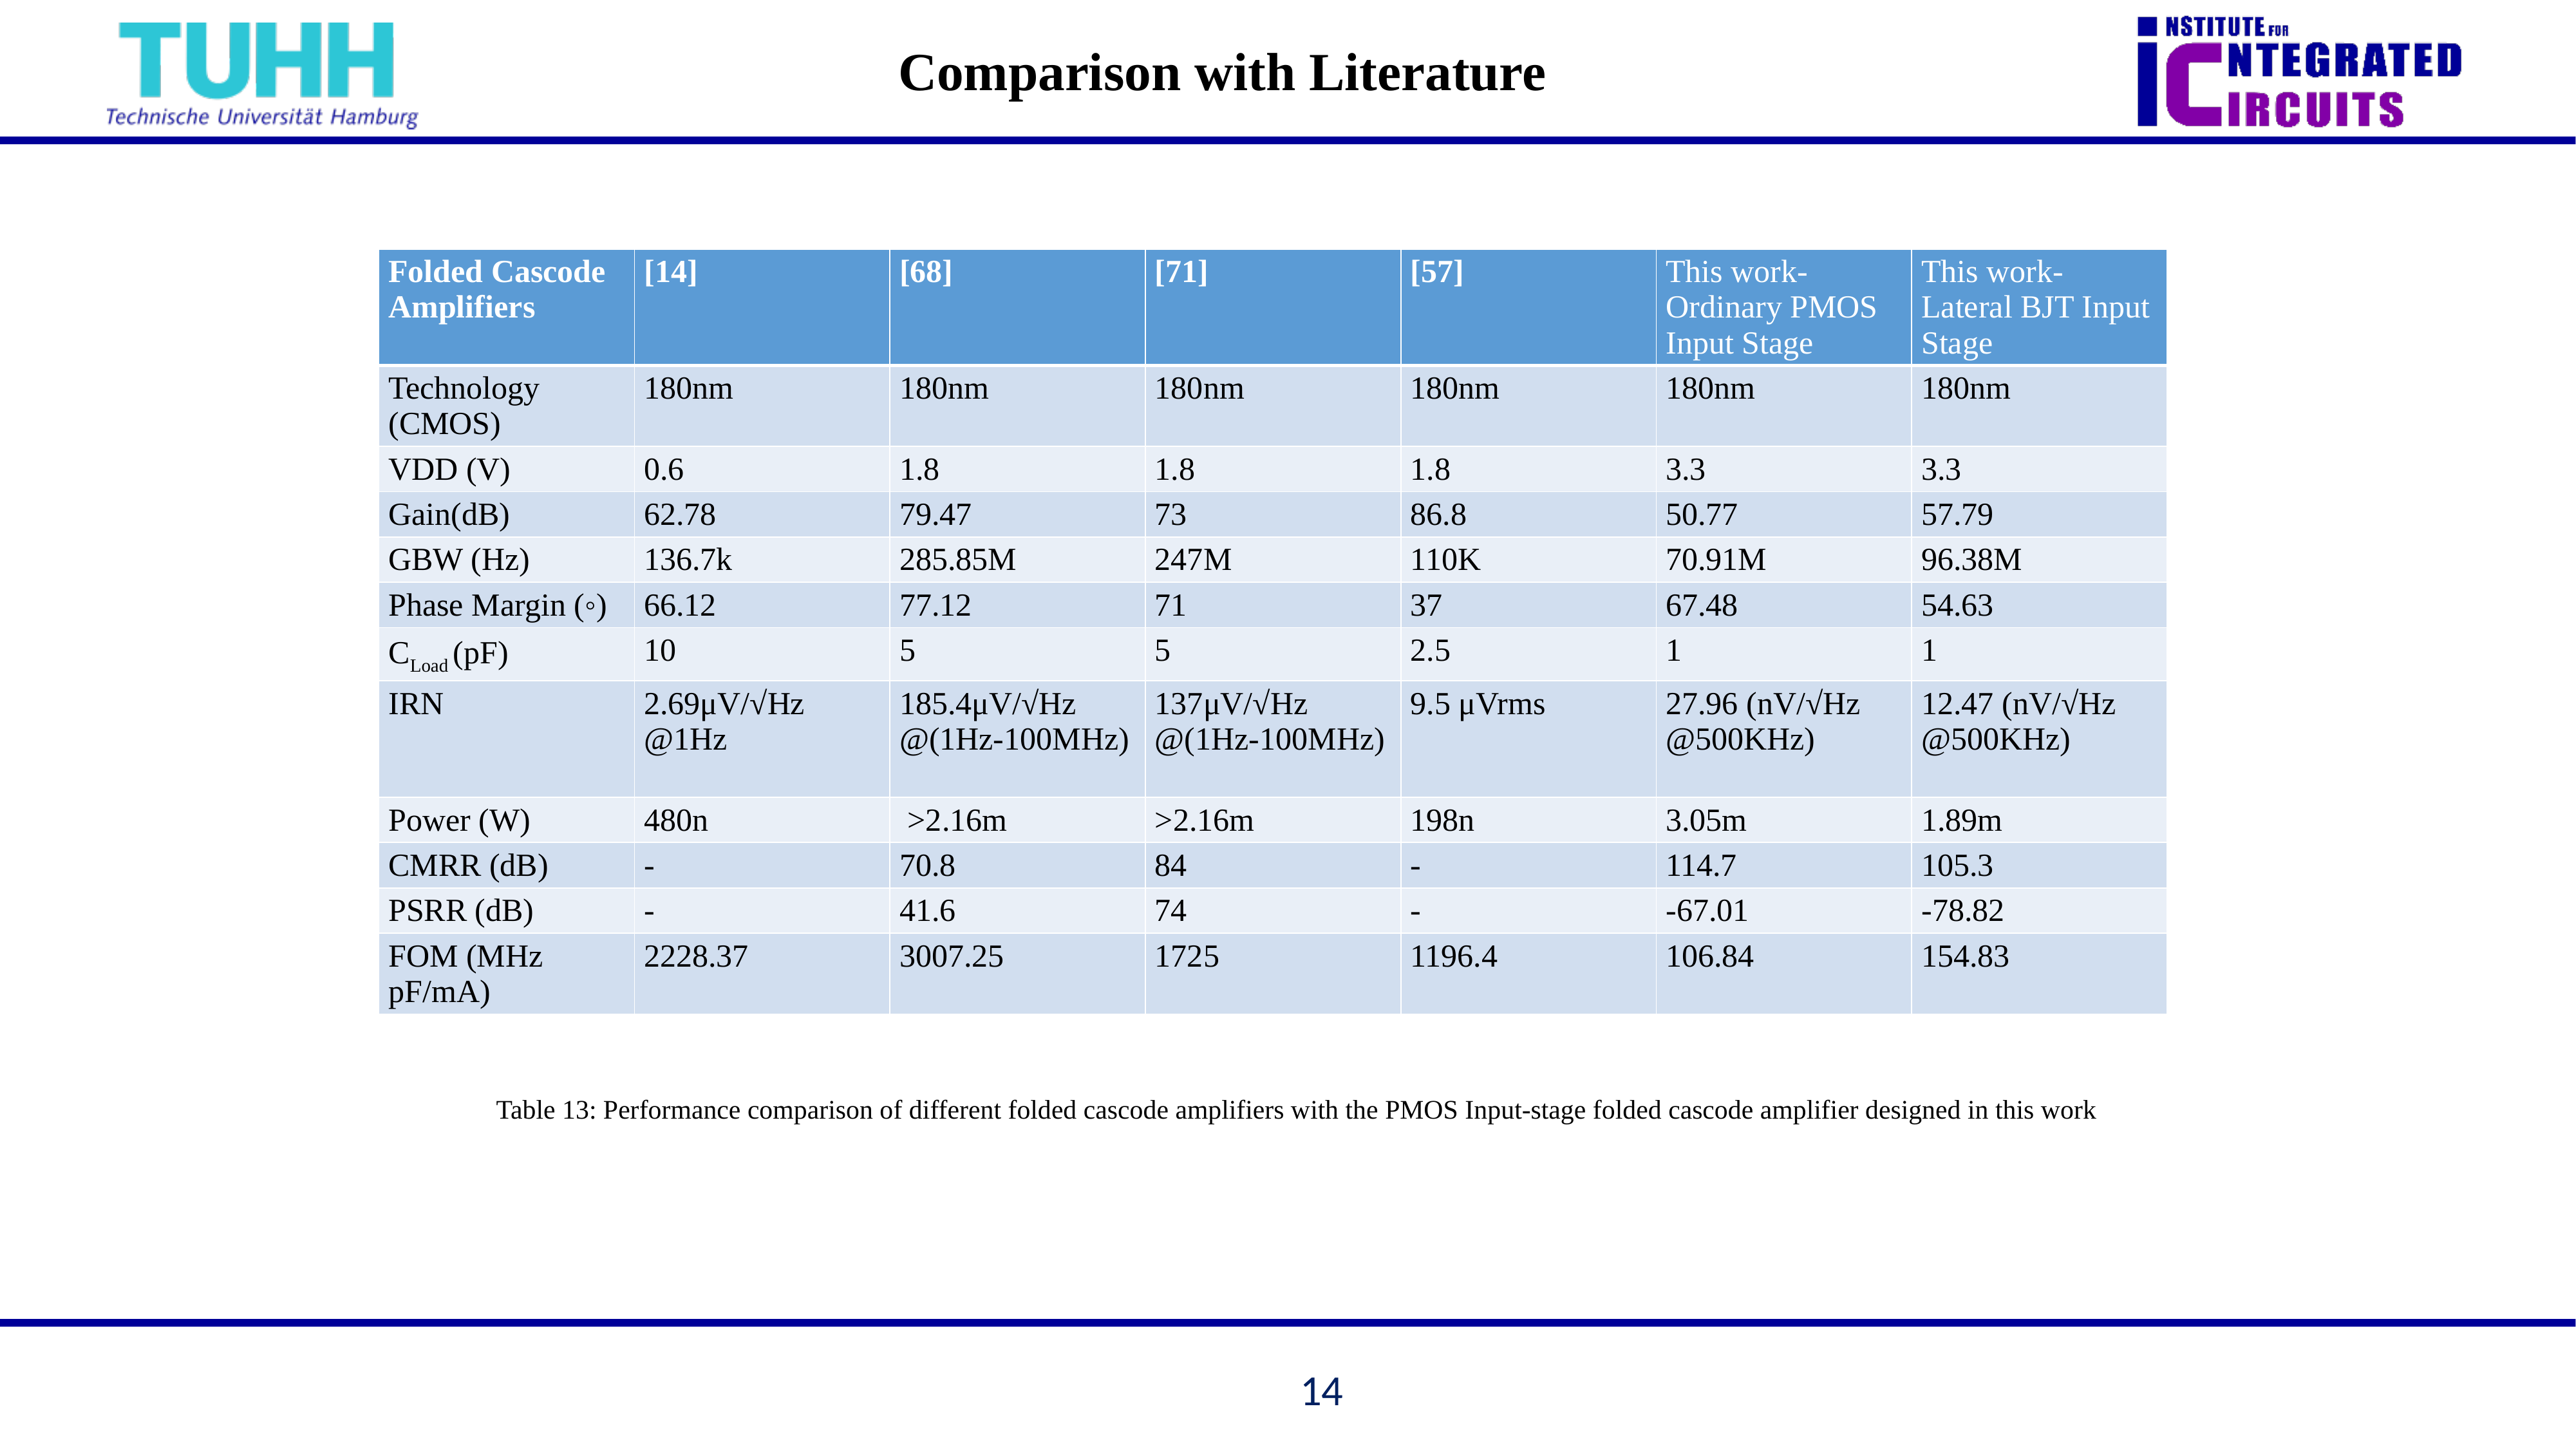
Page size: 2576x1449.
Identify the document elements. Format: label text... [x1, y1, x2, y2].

table_cell 110K [1402, 538, 1656, 582]
table_cell VDD (V) [379, 447, 634, 491]
table_cell 1.8 [1146, 447, 1400, 491]
table_cell IRN [379, 681, 634, 797]
table_cell 71 [1146, 583, 1400, 627]
table_cell 77.12 [890, 583, 1145, 627]
table_cell FOM (MHz pF/mA) [379, 934, 634, 1014]
table_cell 1.89m [1912, 798, 2167, 842]
table_cell 3.05m [1657, 798, 1911, 842]
table_cell Technology (CMOS) [379, 367, 634, 446]
table_cell 27.96 (nV/√Hz @500KHz) [1657, 681, 1911, 797]
table_cell 2228.37 [635, 934, 889, 1014]
table_cell 1196.4 [1402, 934, 1656, 1014]
slide_number 14 [1222, 1350, 1353, 1427]
table_cell 3007.25 [890, 934, 1145, 1014]
text_box Table 13: Performance comparison of different folded cascode amplifiers with the PMOS Input-stage folded cascode amplifier designed in this work [486, 1087, 2130, 1130]
table_cell 12.47 (nV/√Hz @500KHz) [1912, 681, 2167, 797]
table_cell 114.7 [1657, 843, 1911, 887]
table_cell Gain(dB) [379, 492, 634, 536]
table_header [57] [1402, 250, 1656, 364]
table_cell 67.48 [1657, 583, 1911, 627]
table_cell Phase Margin (◦) [379, 583, 634, 627]
table_cell 285.85M [890, 538, 1145, 582]
table_cell -78.82 [1912, 889, 2167, 933]
table_cell 62.78 [635, 492, 889, 536]
table_cell 137μV/√Hz @(1Hz-100MHz) [1146, 681, 1400, 797]
table_cell 1 [1912, 628, 2167, 680]
table_cell 3.3 [1657, 447, 1911, 491]
table_cell 1.8 [1402, 447, 1656, 491]
table_cell 70.91M [1657, 538, 1911, 582]
table_cell 73 [1146, 492, 1400, 536]
table_cell 154.83 [1912, 934, 2167, 1014]
table_cell 247M [1146, 538, 1400, 582]
table_cell 1.8 [890, 447, 1145, 491]
table_cell Power (W) [379, 798, 634, 842]
table_cell 2.5 [1402, 628, 1656, 680]
table_cell - [635, 843, 889, 887]
table_cell 136.7k [635, 538, 889, 582]
table_cell 54.63 [1912, 583, 2167, 627]
table_cell 79.47 [890, 492, 1145, 536]
table_cell 480n [635, 798, 889, 842]
table_cell 86.8 [1402, 492, 1656, 536]
table_cell 37 [1402, 583, 1656, 627]
table_cell 74 [1146, 889, 1400, 933]
table_header Folded Cascode Amplifiers [379, 250, 634, 364]
table_cell 50.77 [1657, 492, 1911, 536]
table_cell 180nm [890, 367, 1145, 446]
table_cell 5 [890, 628, 1145, 680]
table_cell 5 [1146, 628, 1400, 680]
table_cell GBW (Hz) [379, 538, 634, 582]
table_cell 2.69μV/√Hz @1Hz [635, 681, 889, 797]
table_cell -67.01 [1657, 889, 1911, 933]
table_header [14] [635, 250, 889, 364]
table_cell 41.6 [890, 889, 1145, 933]
table_cell 0.6 [635, 447, 889, 491]
table_cell 105.3 [1912, 843, 2167, 887]
table_cell 185.4μV/√Hz @(1Hz-100MHz) [890, 681, 1145, 797]
table_cell >2.16m [890, 798, 1145, 842]
table_cell 1 [1657, 628, 1911, 680]
table_cell 70.8 [890, 843, 1145, 887]
table_header This work- Ordinary PMOS Input Stage [1657, 250, 1911, 364]
table_cell CMRR (dB) [379, 843, 634, 887]
table_header [68] [890, 250, 1145, 364]
table_cell 180nm [1146, 367, 1400, 446]
table_cell 3.3 [1912, 447, 2167, 491]
table_cell - [1402, 843, 1656, 887]
table_cell 66.12 [635, 583, 889, 627]
table_header [71] [1146, 250, 1400, 364]
table_cell CLoad (pF) [379, 628, 634, 680]
table_cell >2.16m [1146, 798, 1400, 842]
title Comparison with Literature [473, 6, 1973, 139]
table_cell PSRR (dB) [379, 889, 634, 933]
picture [107, 23, 418, 129]
table_cell 180nm [635, 367, 889, 446]
table_cell 57.79 [1912, 492, 2167, 536]
table_cell 106.84 [1657, 934, 1911, 1014]
table_cell - [635, 889, 889, 933]
table_header This work- Lateral BJT Input Stage [1912, 250, 2167, 364]
table_cell 180nm [1912, 367, 2167, 446]
table_cell 180nm [1657, 367, 1911, 446]
table_cell 180nm [1402, 367, 1656, 446]
picture [2135, 13, 2465, 129]
table_cell 84 [1146, 843, 1400, 887]
table_cell 198n [1402, 798, 1656, 842]
table_cell 96.38M [1912, 538, 2167, 582]
table_cell - [1402, 889, 1656, 933]
table_cell 9.5 μVrms [1402, 681, 1656, 797]
table_cell 10 [635, 628, 889, 680]
table_cell 1725 [1146, 934, 1400, 1014]
